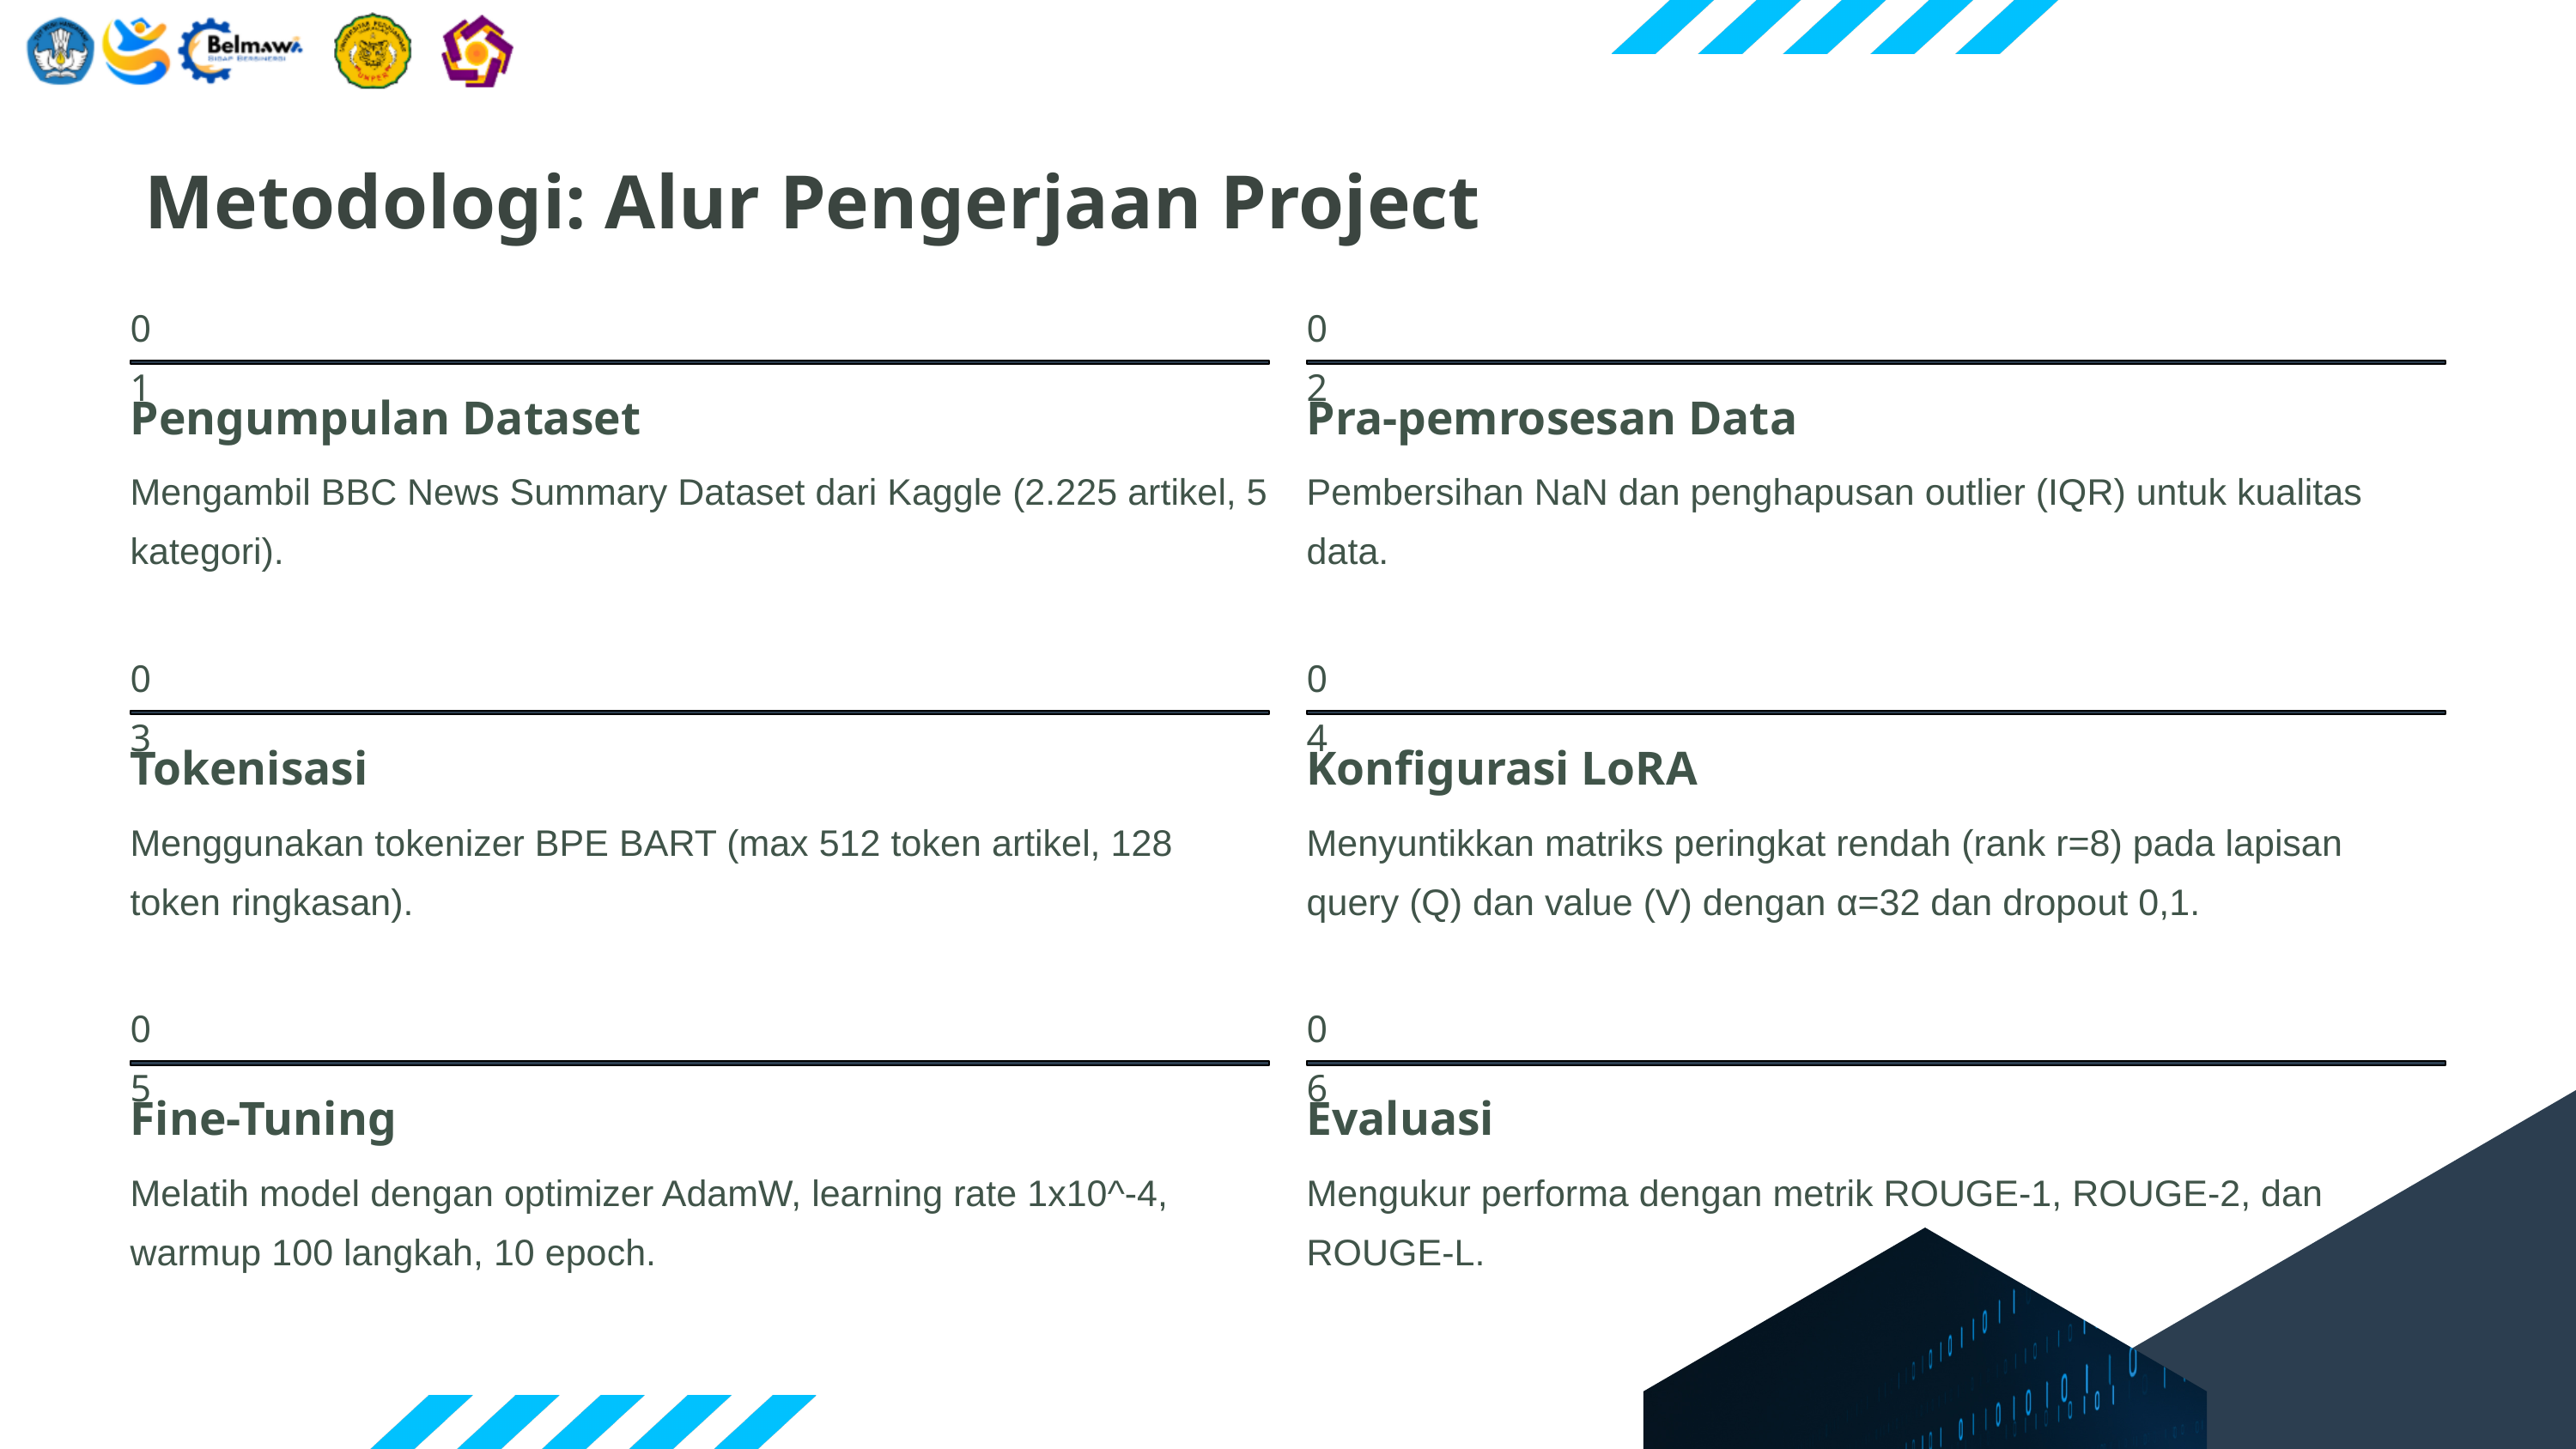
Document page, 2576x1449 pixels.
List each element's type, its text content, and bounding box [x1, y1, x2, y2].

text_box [130, 1060, 1270, 1065]
text_box Konfigurasi LoRA [1306, 736, 1772, 795]
text_box Pra-pemrosesan Data [1306, 385, 1822, 444]
text_box 01 [130, 290, 167, 359]
text_box 04 [1306, 722, 1344, 736]
text_box Melatih model dengan optimizer AdamW, learning rate 1x10^-4, warmup 100 langkah, 10 epoch. [130, 1155, 1270, 1274]
text_box 03 [130, 640, 167, 710]
text_box 03 [130, 722, 167, 736]
text_box Menggunakan tokenizer BPE BART (max 512 token artikel, 128 token ringkasan). [130, 803, 1270, 923]
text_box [1306, 710, 2446, 715]
text_box 02 [1306, 370, 1344, 385]
text_box 05 [130, 1072, 167, 1086]
text_box 02 [1306, 290, 1344, 359]
text_box 05 [130, 991, 167, 1060]
text_box [1611, 0, 2081, 54]
text_box Pembersihan NaN dan penghapusan outlier (IQR) untuk kualitas data. [1306, 453, 2446, 573]
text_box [1306, 1060, 2446, 1065]
text_box 06 [1306, 1072, 1344, 1086]
text_box Evaluasi [1306, 1086, 1772, 1145]
text_box Fine-Tuning [130, 1086, 596, 1145]
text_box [130, 360, 1270, 365]
text_box Metodologi: Alur Pengerjaan Project [144, 150, 1524, 244]
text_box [1643, 1227, 2208, 1449]
text_box 06 [1306, 991, 1344, 1060]
text_box Mengambil BBC News Summary Dataset dari Kaggle (2.225 artikel, 5 kategori). [130, 453, 1270, 573]
text_box [348, 1395, 817, 1449]
text_box 04 [1306, 640, 1344, 710]
text_box Tokenisasi [130, 736, 596, 795]
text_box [1306, 360, 2446, 365]
text_box [19, 0, 526, 100]
text_box Menyuntikkan matriks peringkat rendah (rank r=8) pada lapisan query (Q) dan value (V) dengan α=32 dan dropout 0,1. [1306, 803, 2446, 923]
text_box 01 [130, 370, 167, 385]
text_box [1821, 919, 2576, 1449]
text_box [130, 710, 1270, 715]
text_box Pengumpulan Dataset [130, 385, 654, 444]
text_box Mengukur performa dengan metrik ROUGE-1, ROUGE-2, dan ROUGE-L. [1306, 1155, 1815, 1274]
